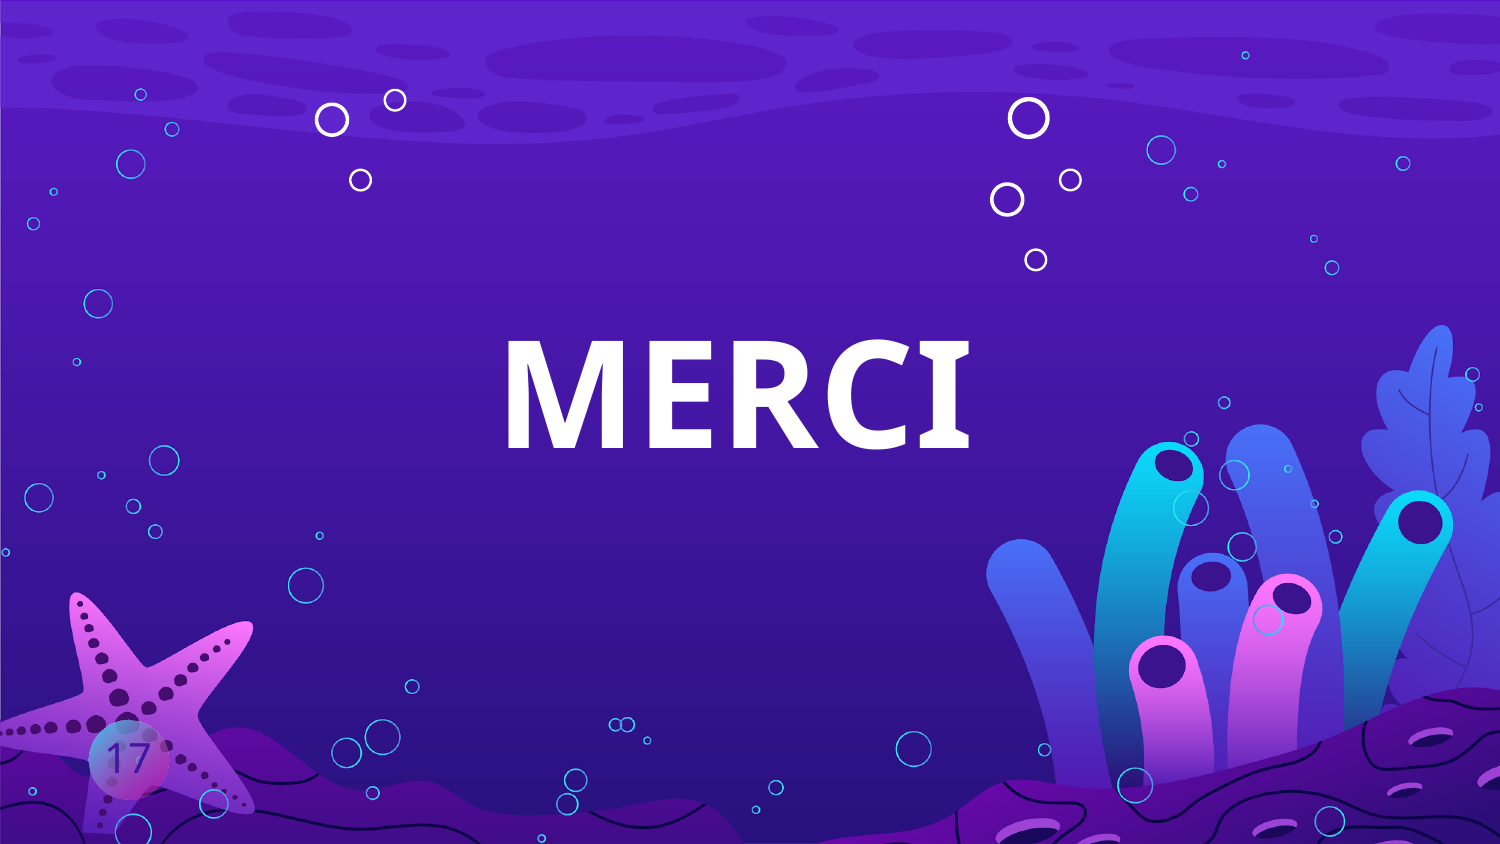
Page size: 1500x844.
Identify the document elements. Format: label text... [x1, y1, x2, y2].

title MERCI [480, 283, 1020, 458]
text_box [989, 96, 1083, 272]
picture [0, 0, 1500, 844]
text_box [314, 88, 407, 192]
text_box 17 [74, 720, 183, 800]
